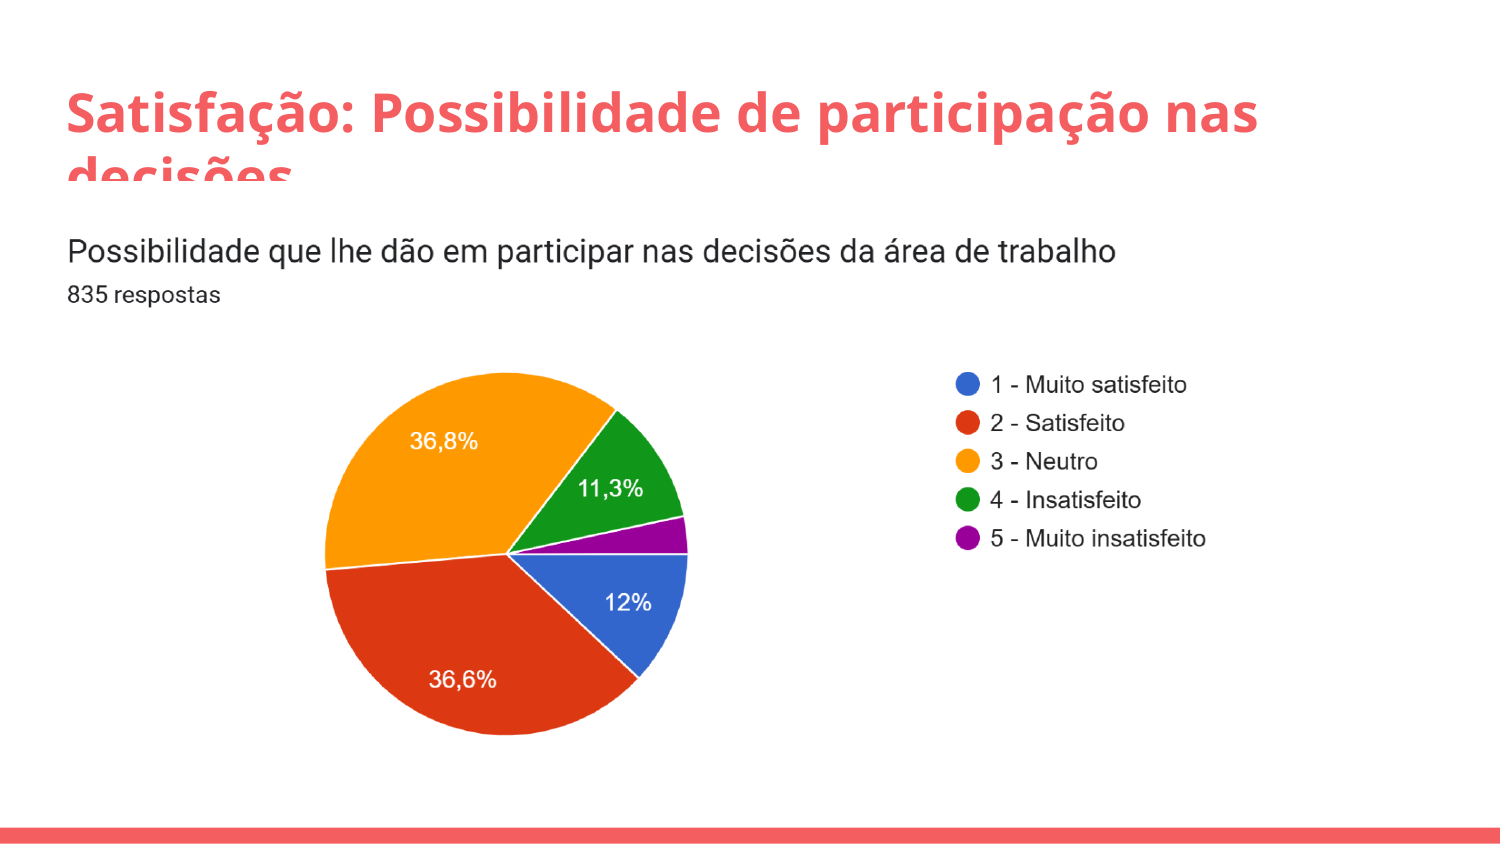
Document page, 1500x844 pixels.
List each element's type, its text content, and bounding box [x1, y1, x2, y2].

picture [17, 180, 1500, 805]
title Satisfação: Possibilidade de participação nas decisões [51, 64, 1449, 167]
